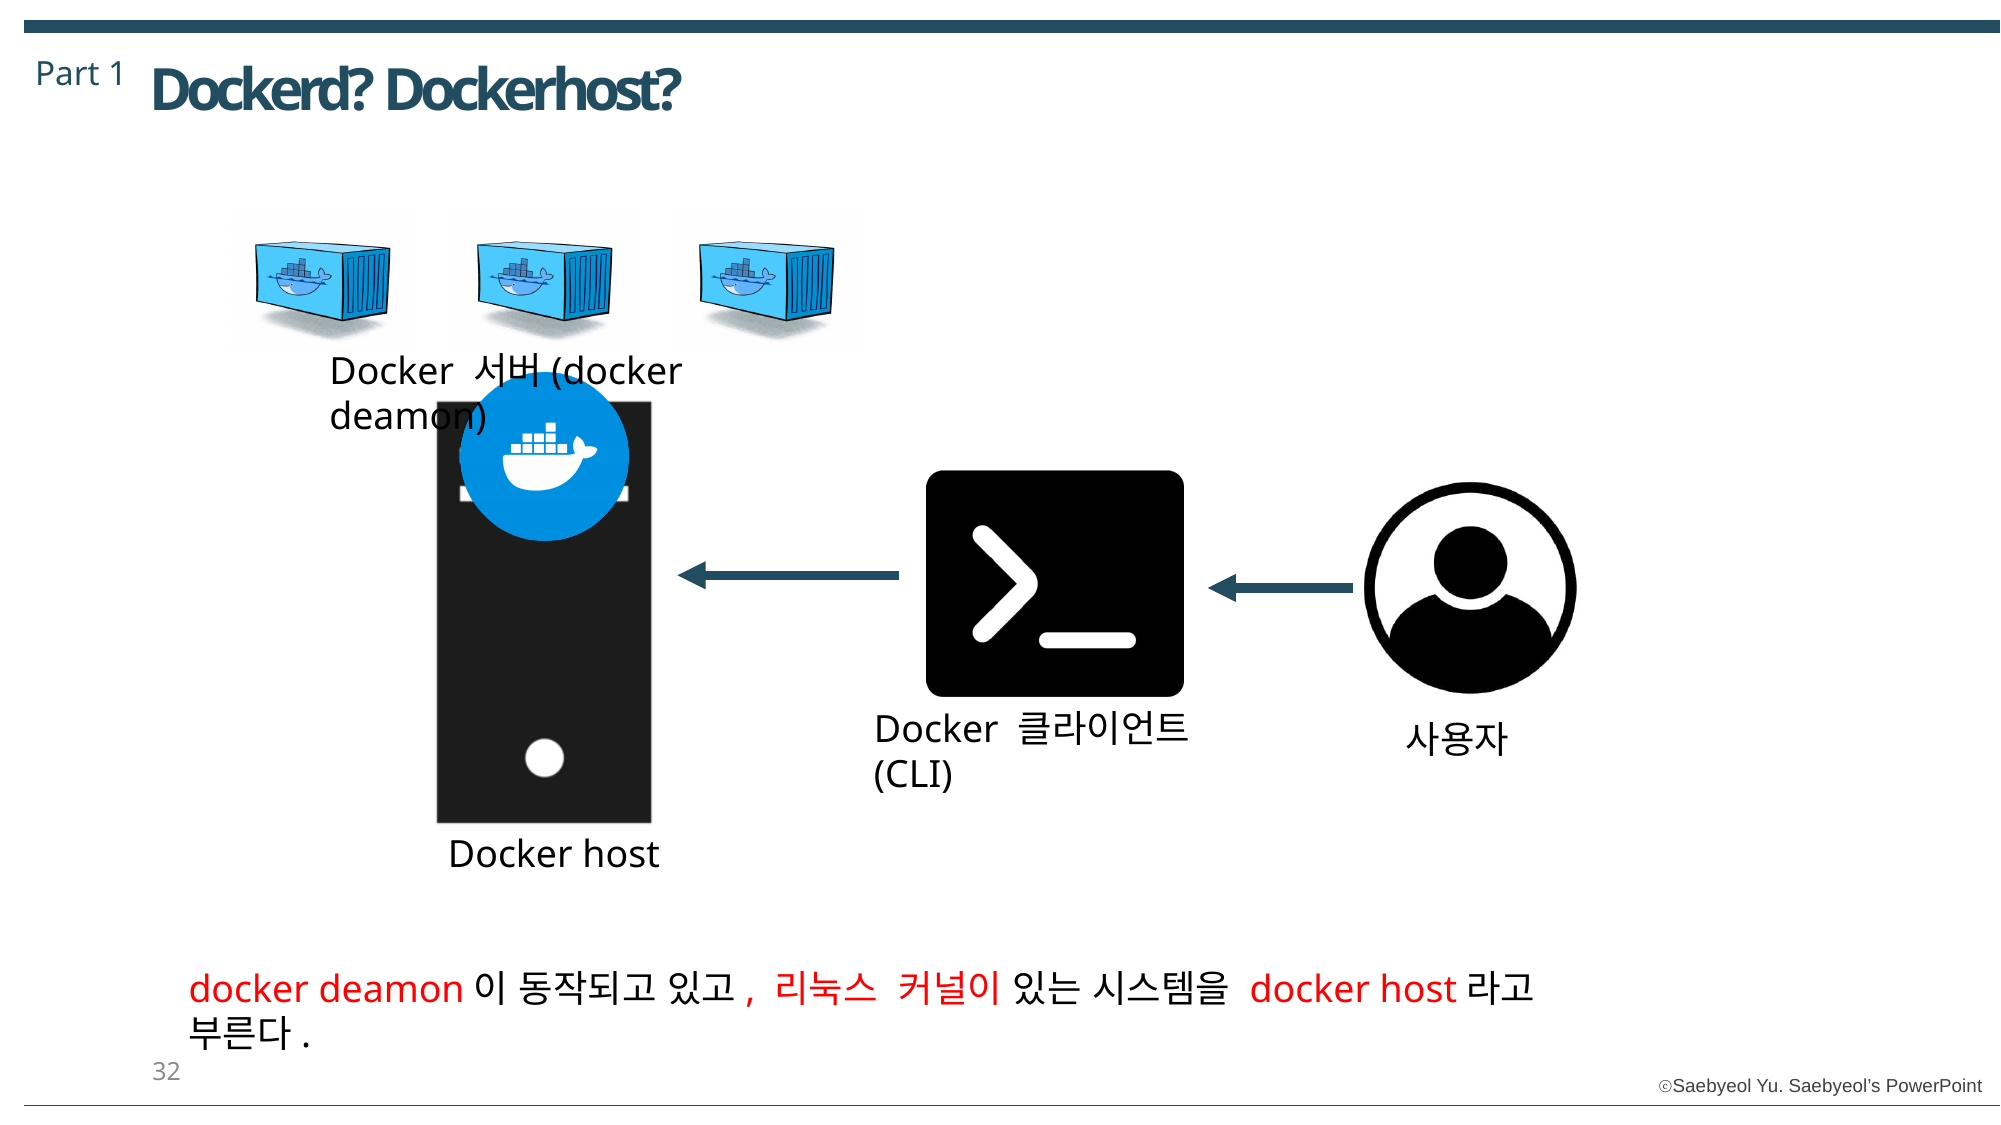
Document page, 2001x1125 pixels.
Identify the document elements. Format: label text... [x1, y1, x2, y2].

picture [672, 206, 860, 352]
text_box Docker 서버(docker deamon) [314, 339, 864, 445]
picture [228, 206, 416, 352]
text_box 사용자 [1391, 714, 1567, 768]
picture [450, 206, 638, 352]
picture [1344, 462, 1596, 714]
text_box Part 1 [20, 44, 134, 100]
text_box Docker host [433, 822, 982, 882]
text_box Dockerd? Dockerhost? [134, 44, 699, 130]
slide_number 32 [137, 1042, 588, 1103]
picture [926, 470, 1184, 697]
text_box docker deamon이 동작되고 있고, 리눅스 커널이 있는 시스템을 docker host라고 부른다. [173, 912, 1658, 1063]
picture [433, 372, 656, 827]
text_box Docker 클라이언트 (CLI) [859, 697, 1281, 803]
